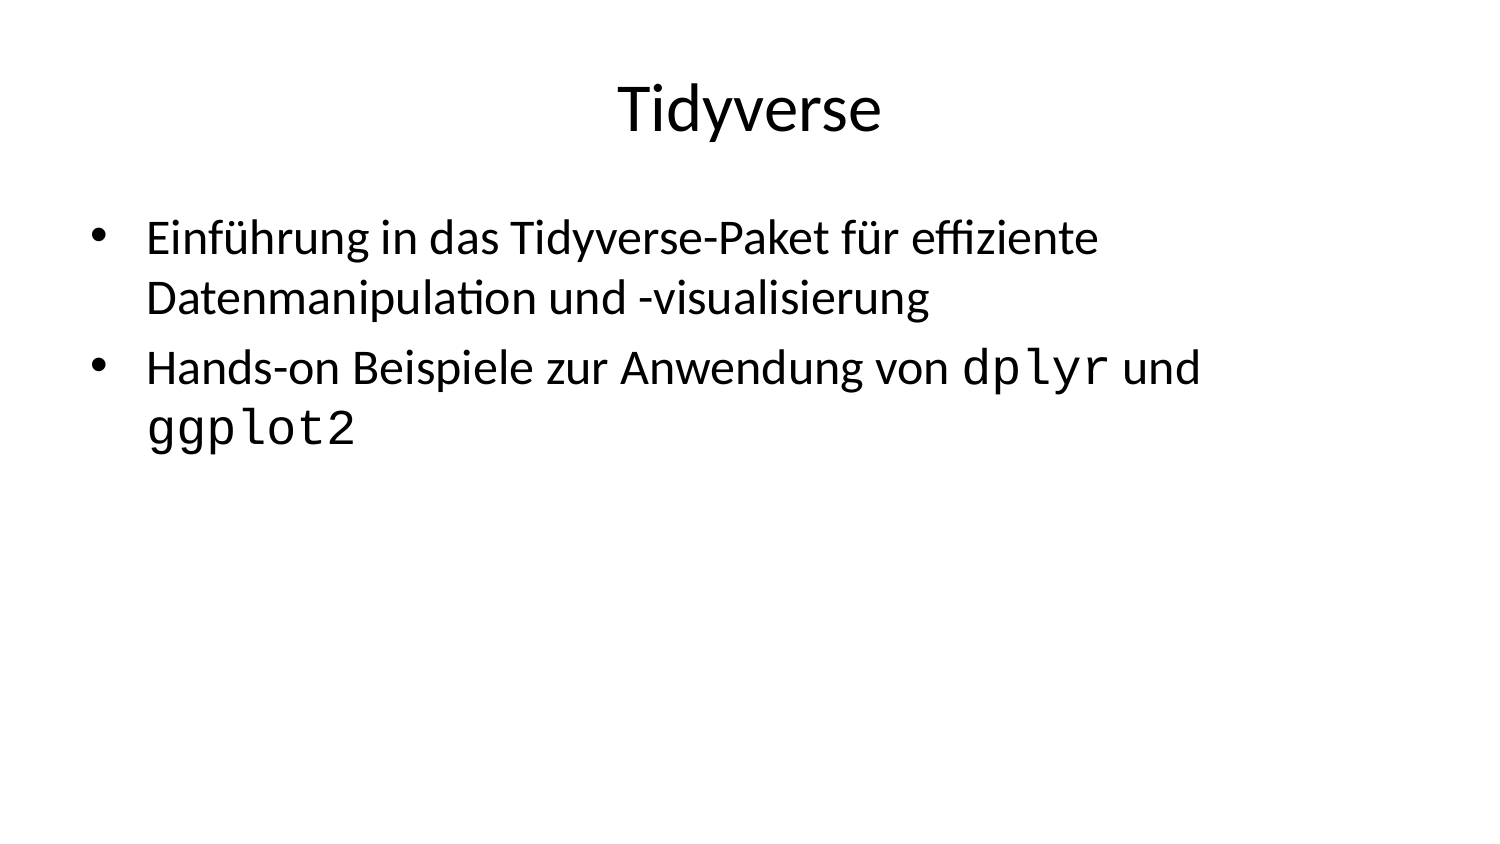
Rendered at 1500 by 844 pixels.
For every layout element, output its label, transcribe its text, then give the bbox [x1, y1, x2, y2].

list Einführung in das Tidyverse-Paket für effiziente Datenmanipulation und -visualisierung Hands-on Beispiele zur Anwendung von dplyr und ggplot2 [75, 196, 1425, 754]
title Tidyverse [75, 33, 1425, 175]
